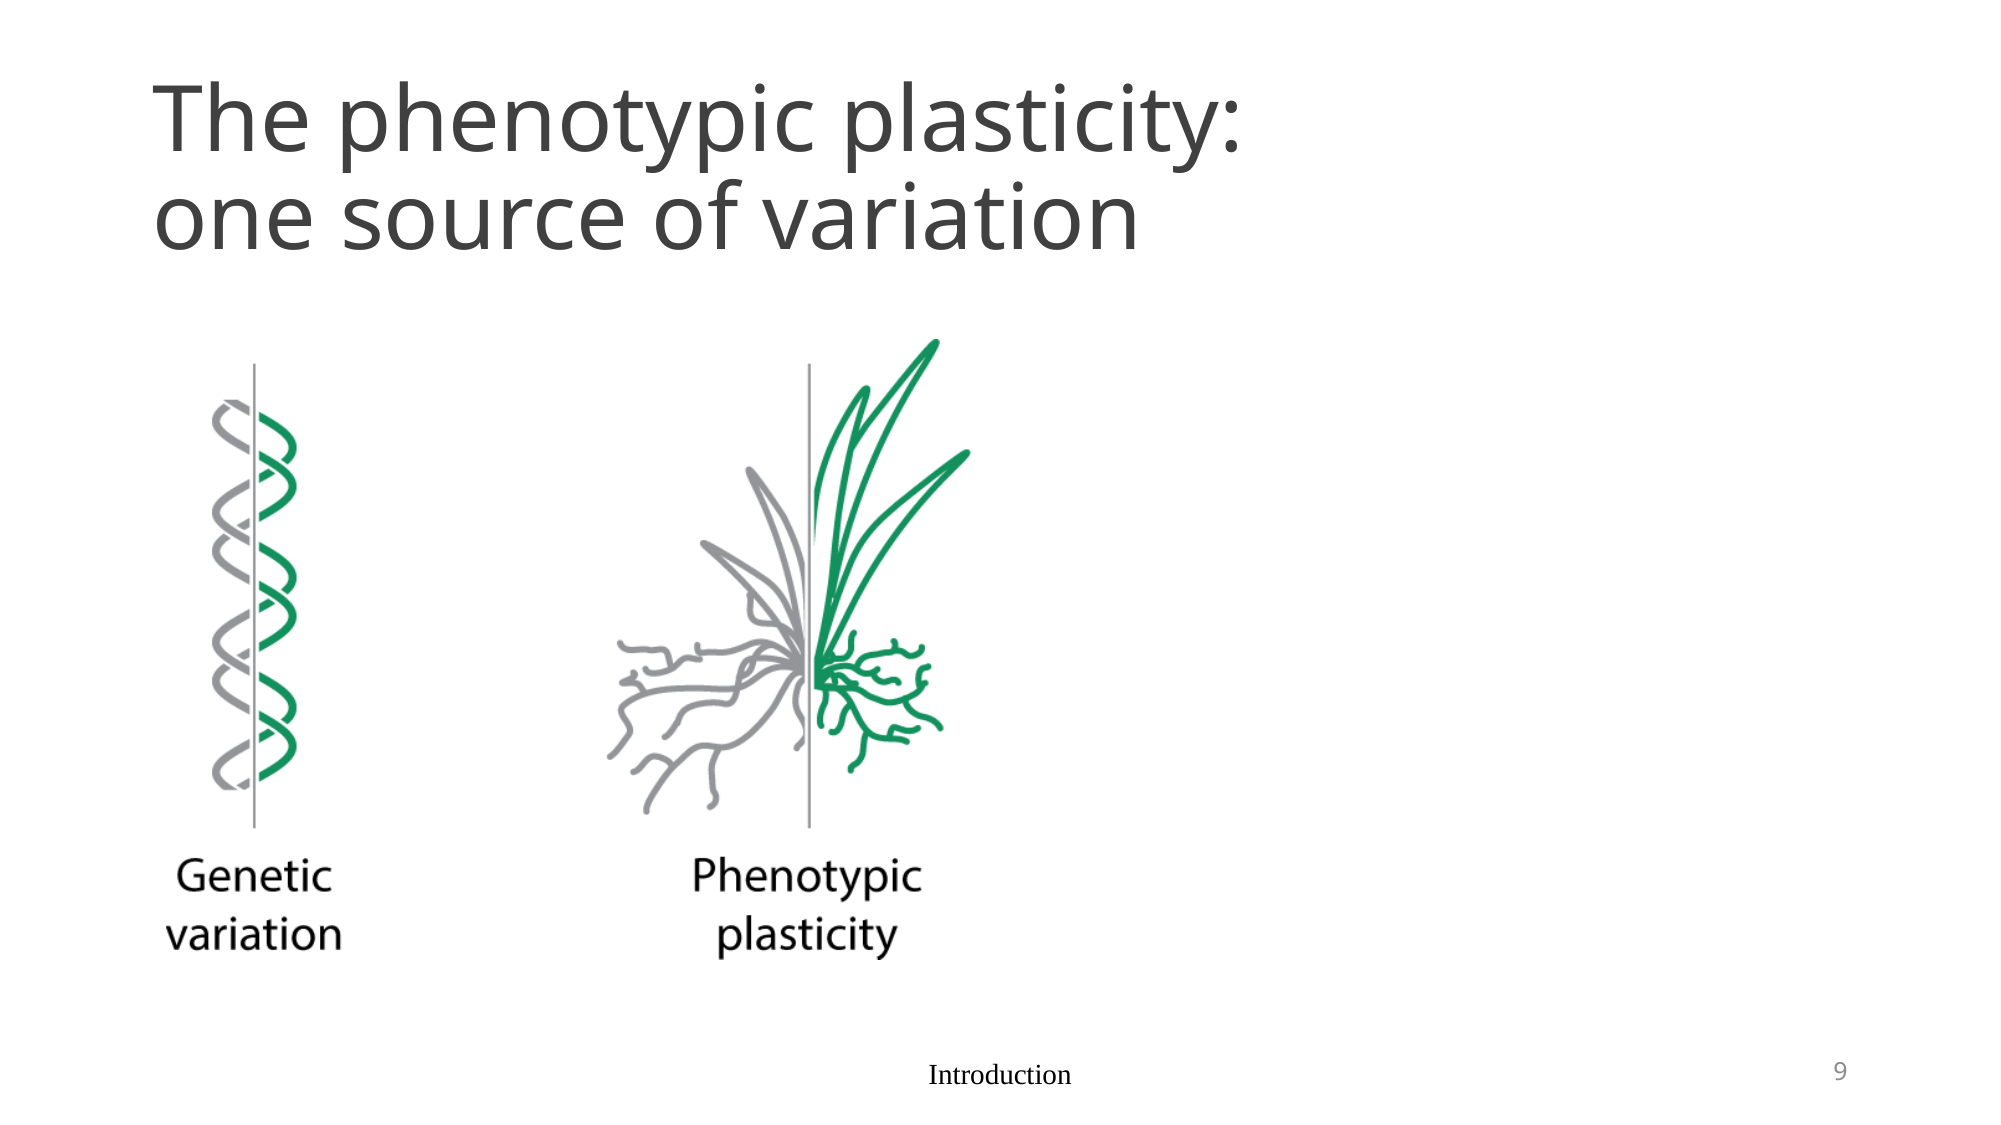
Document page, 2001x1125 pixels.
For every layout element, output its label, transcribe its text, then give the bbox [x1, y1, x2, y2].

title The phenotypic plasticity: one source of variation [137, 59, 1863, 278]
slide_number 9 [1412, 1042, 1863, 1103]
footer Introduction [662, 1042, 1338, 1103]
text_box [165, 313, 978, 960]
